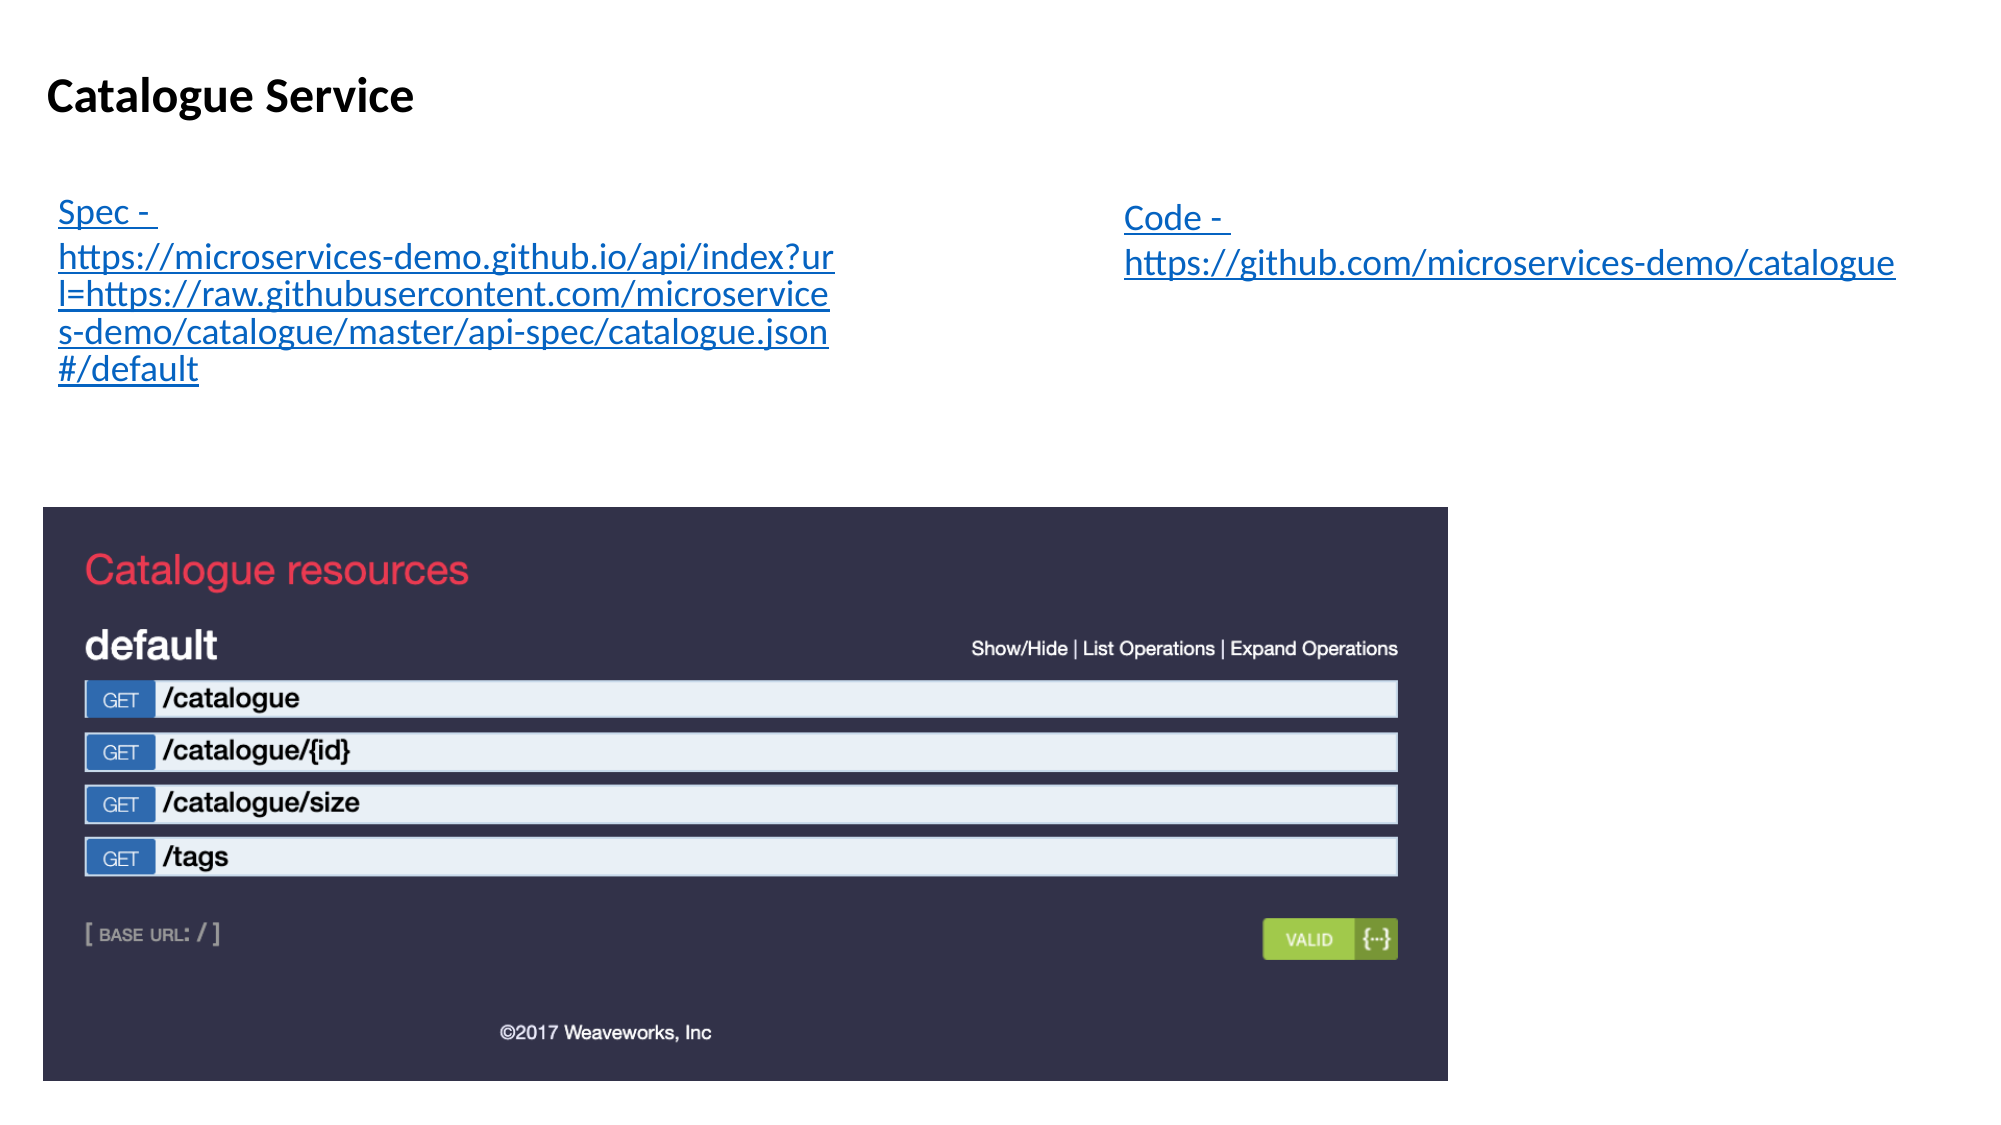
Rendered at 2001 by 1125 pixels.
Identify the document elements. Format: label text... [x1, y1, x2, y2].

text_box Catalogue Service [32, 54, 431, 130]
text_box Spec - https://microservices-demo.github.io/api/index?url=https://raw.githubusercontent.com/microservices-demo/catalogue/master/api-spec/catalogue.json#/default [43, 179, 855, 285]
picture [43, 507, 1448, 1081]
text_box Code - https://github.com/microservices-demo/catalogue [1109, 185, 1912, 291]
